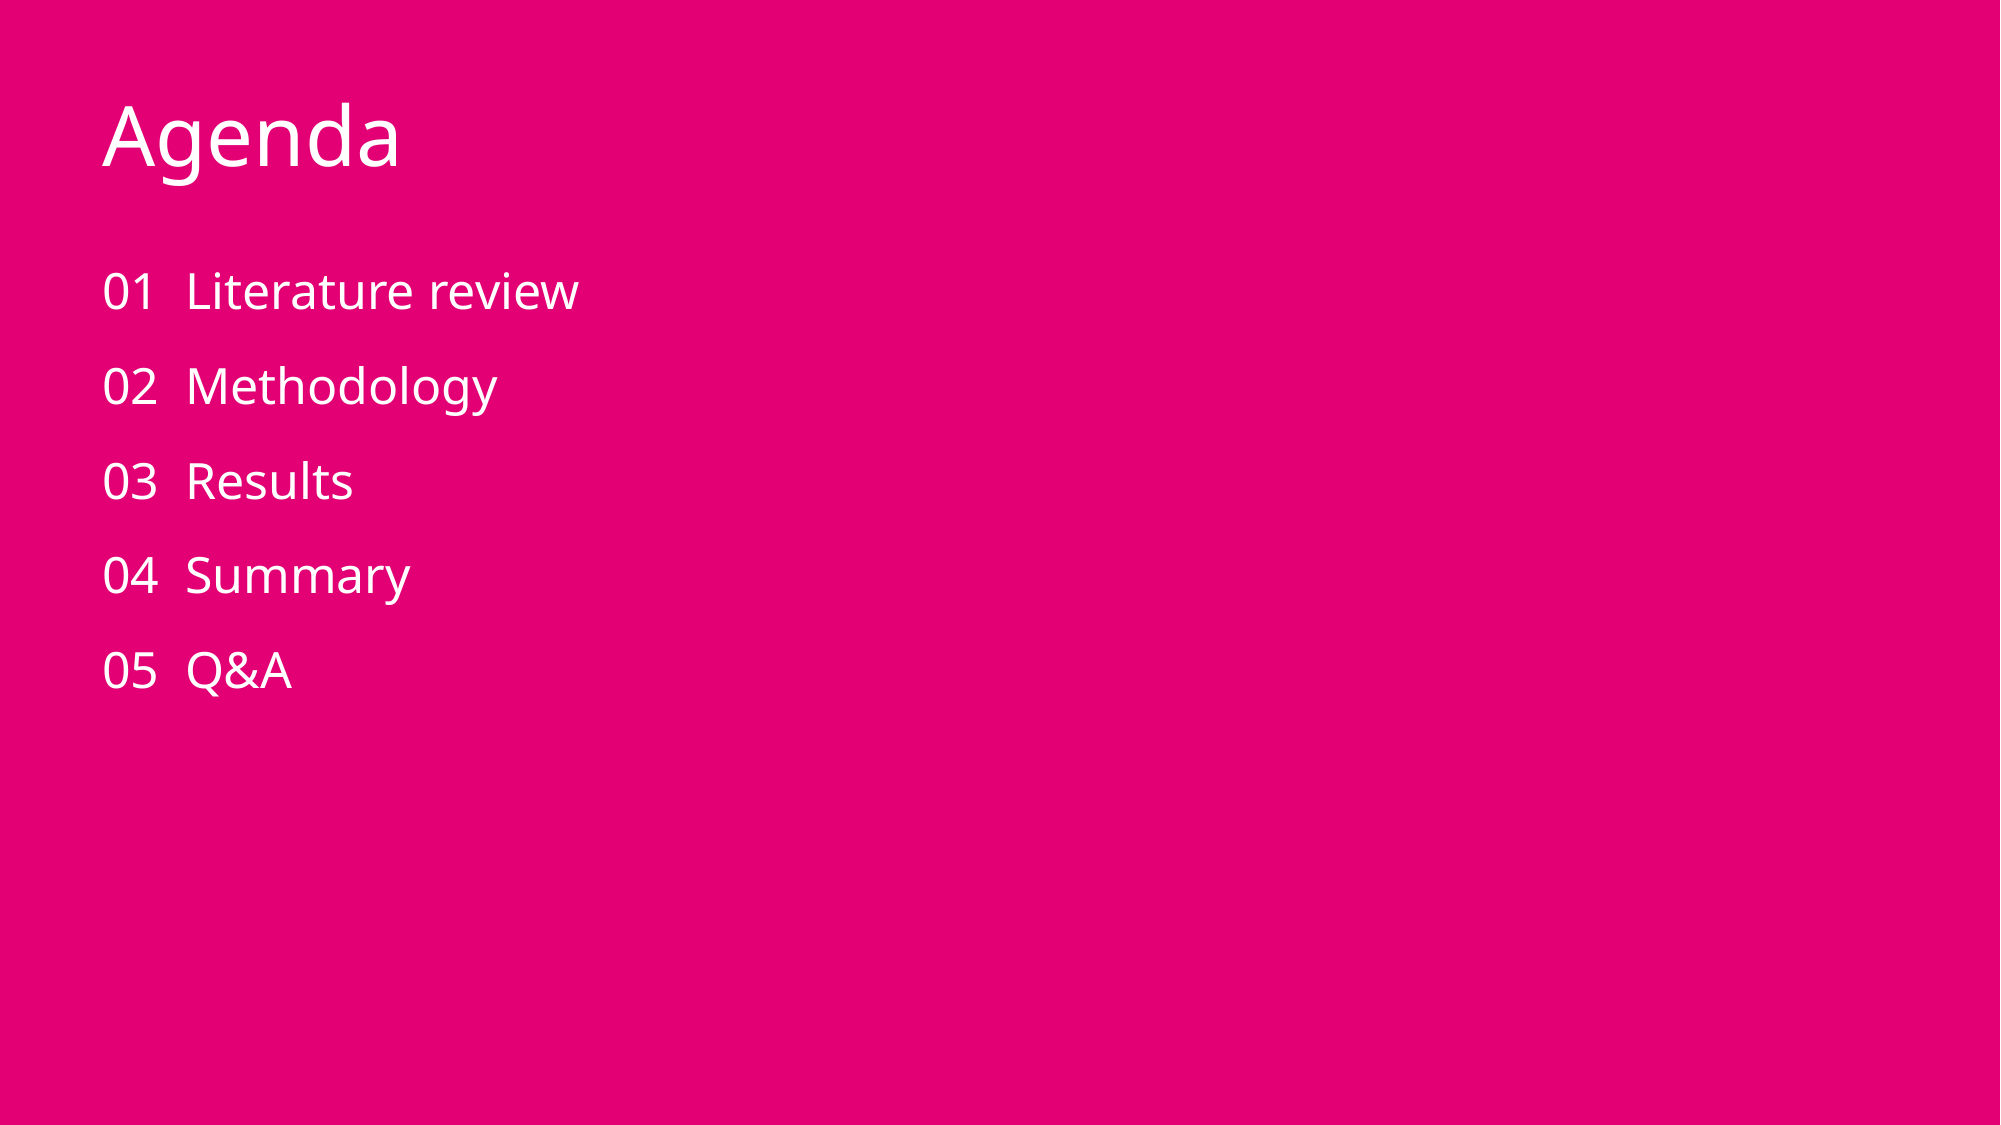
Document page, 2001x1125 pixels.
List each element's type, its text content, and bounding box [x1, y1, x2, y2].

table_cell Results [185, 432, 1354, 527]
title Agenda [102, 66, 1000, 185]
table_header Literature review [185, 243, 1354, 338]
table_header 01 [102, 243, 185, 338]
table_cell Q&A [185, 621, 1354, 716]
table_cell 02 [102, 338, 185, 432]
table_cell Methodology [185, 338, 1354, 432]
table_cell 05 [102, 621, 185, 716]
table_cell Summary [185, 527, 1354, 621]
table_cell 03 [102, 432, 185, 527]
table_cell 04 [102, 527, 185, 621]
